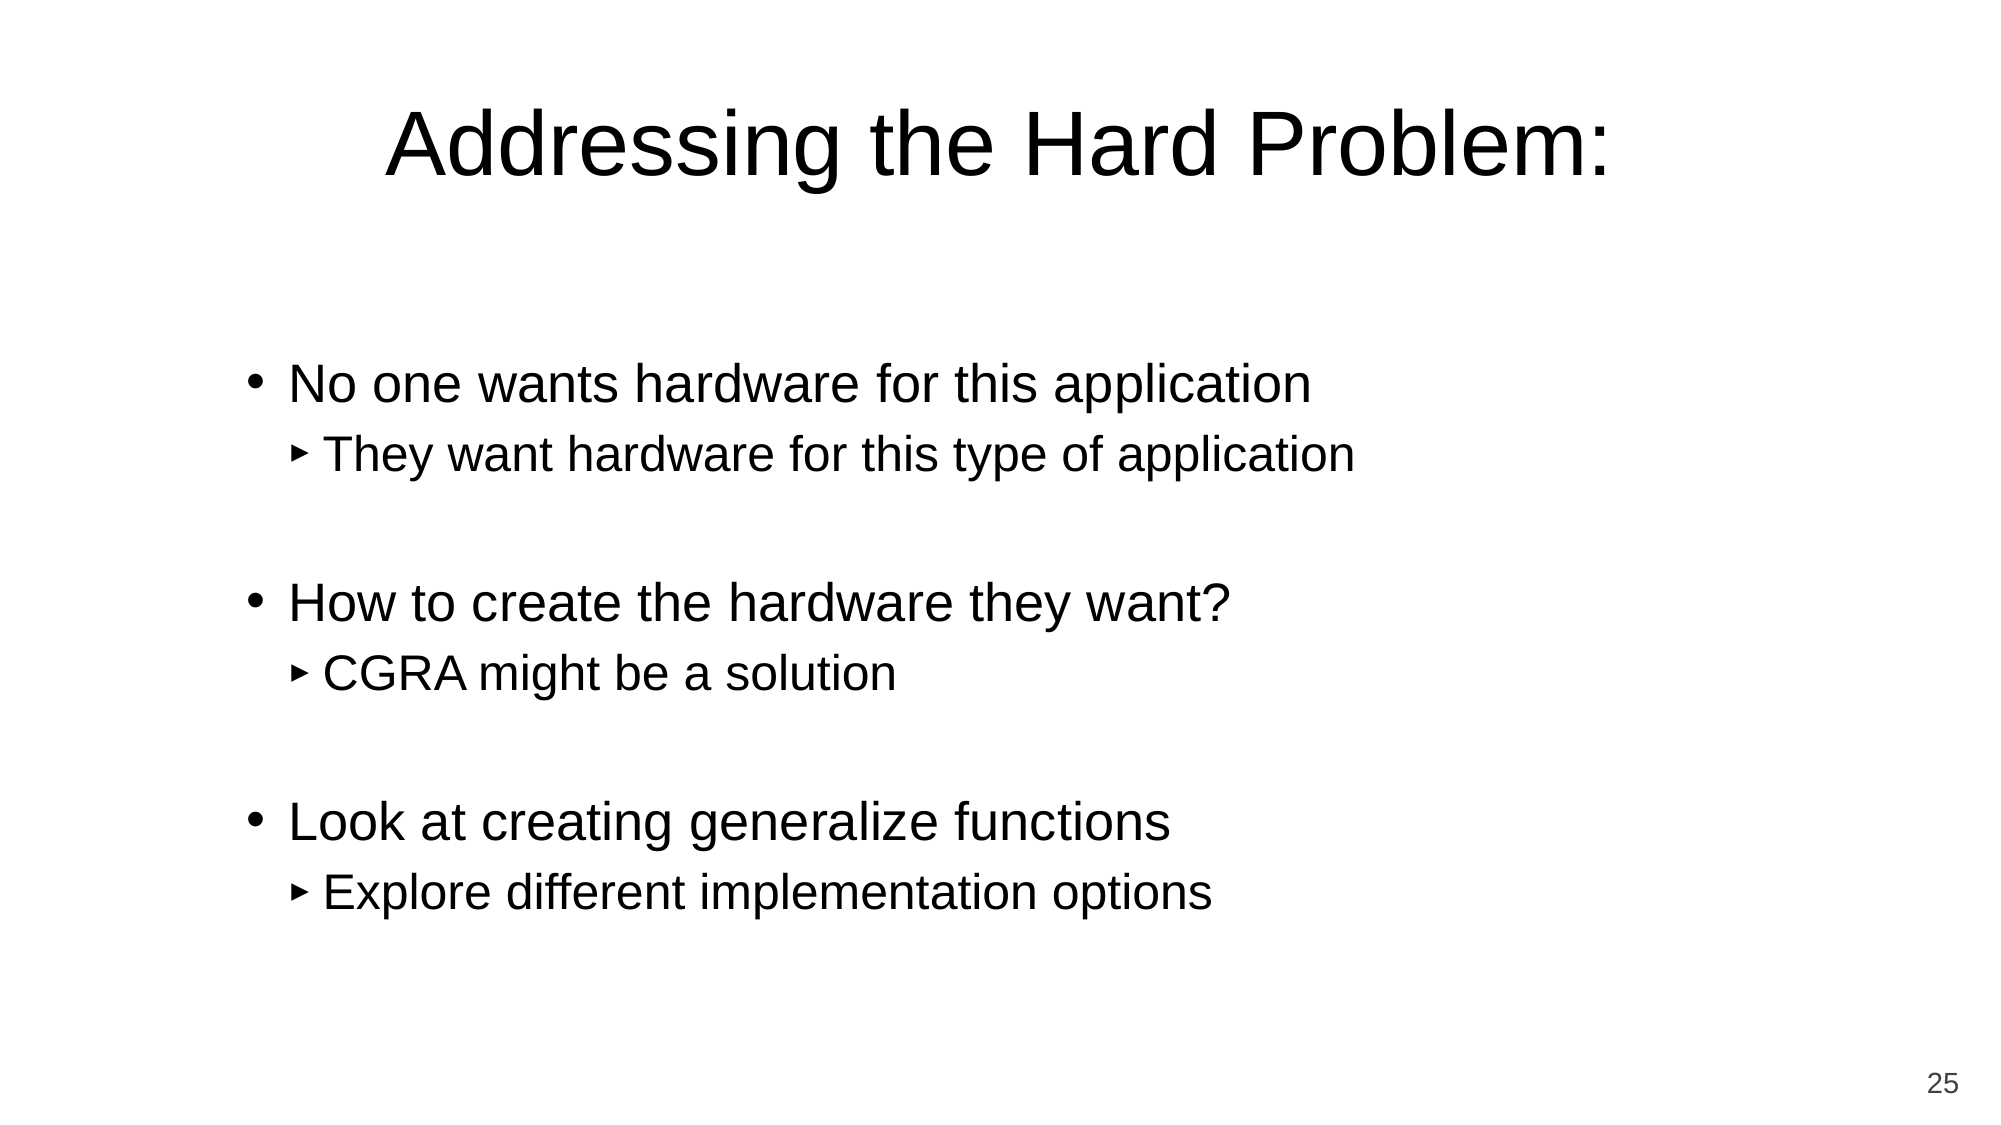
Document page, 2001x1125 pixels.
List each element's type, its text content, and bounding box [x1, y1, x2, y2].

title Addressing the Hard Problem: [99, 45, 1900, 233]
slide_number 25 [1507, 1056, 1974, 1117]
list No one wants hardware for this application They want hardware for this type of application How to create the hardware they want? CGRA might be a solution Look at creating generalize functions Explore different implementation options [216, 262, 1900, 1005]
